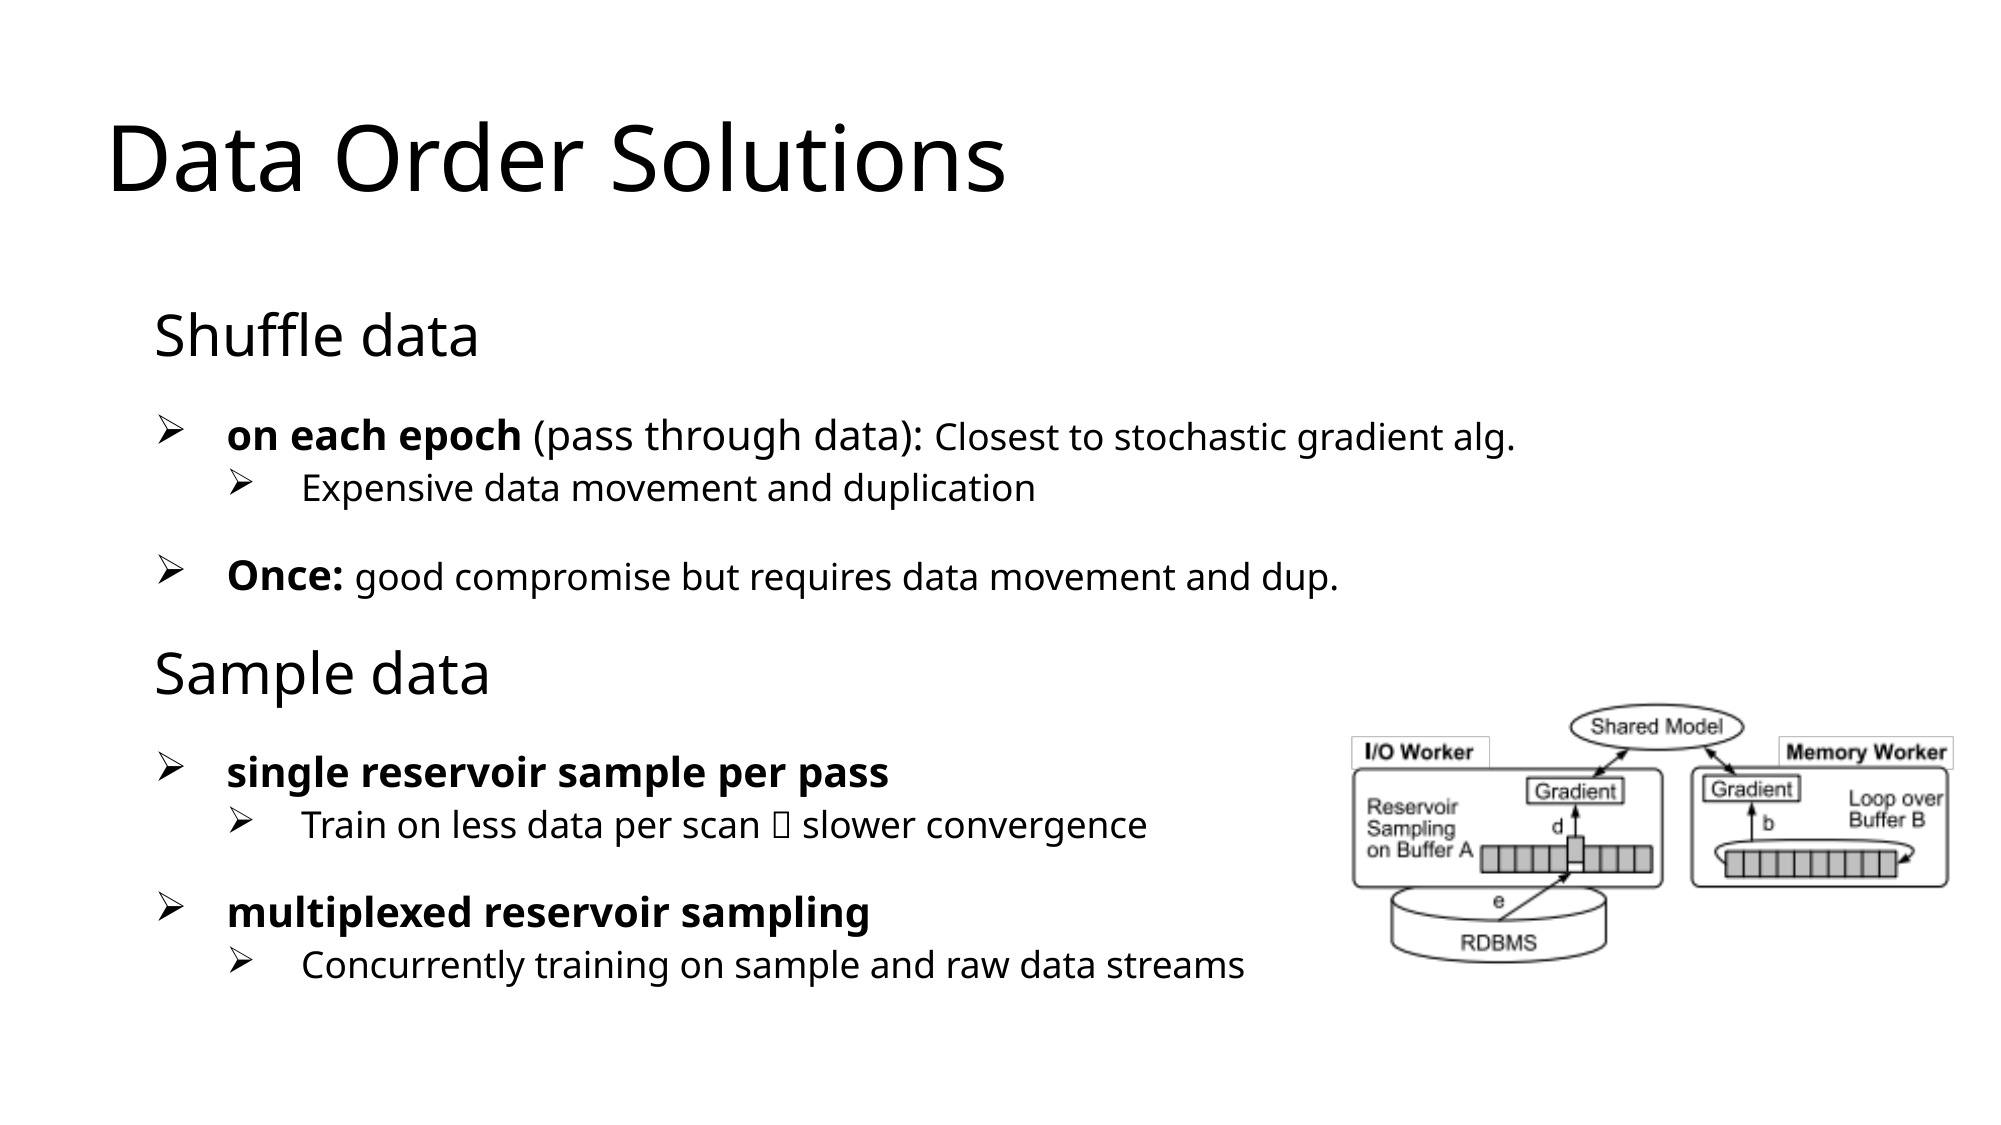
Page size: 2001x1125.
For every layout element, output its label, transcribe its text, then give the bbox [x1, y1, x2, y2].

picture [1326, 682, 1964, 970]
title Data Order Solutions [90, 52, 1863, 271]
list Shuffle data on each epoch (pass through data): Closest to stochastic gradient alg. Expensive data movement and duplication Once: good compromise but requires data movement and dup. Sample data single reservoir sample per pass Train on less data per scan  slower convergence multiplexed reservoir sampling Concurrently training on sample and raw data streams [137, 299, 1863, 1000]
